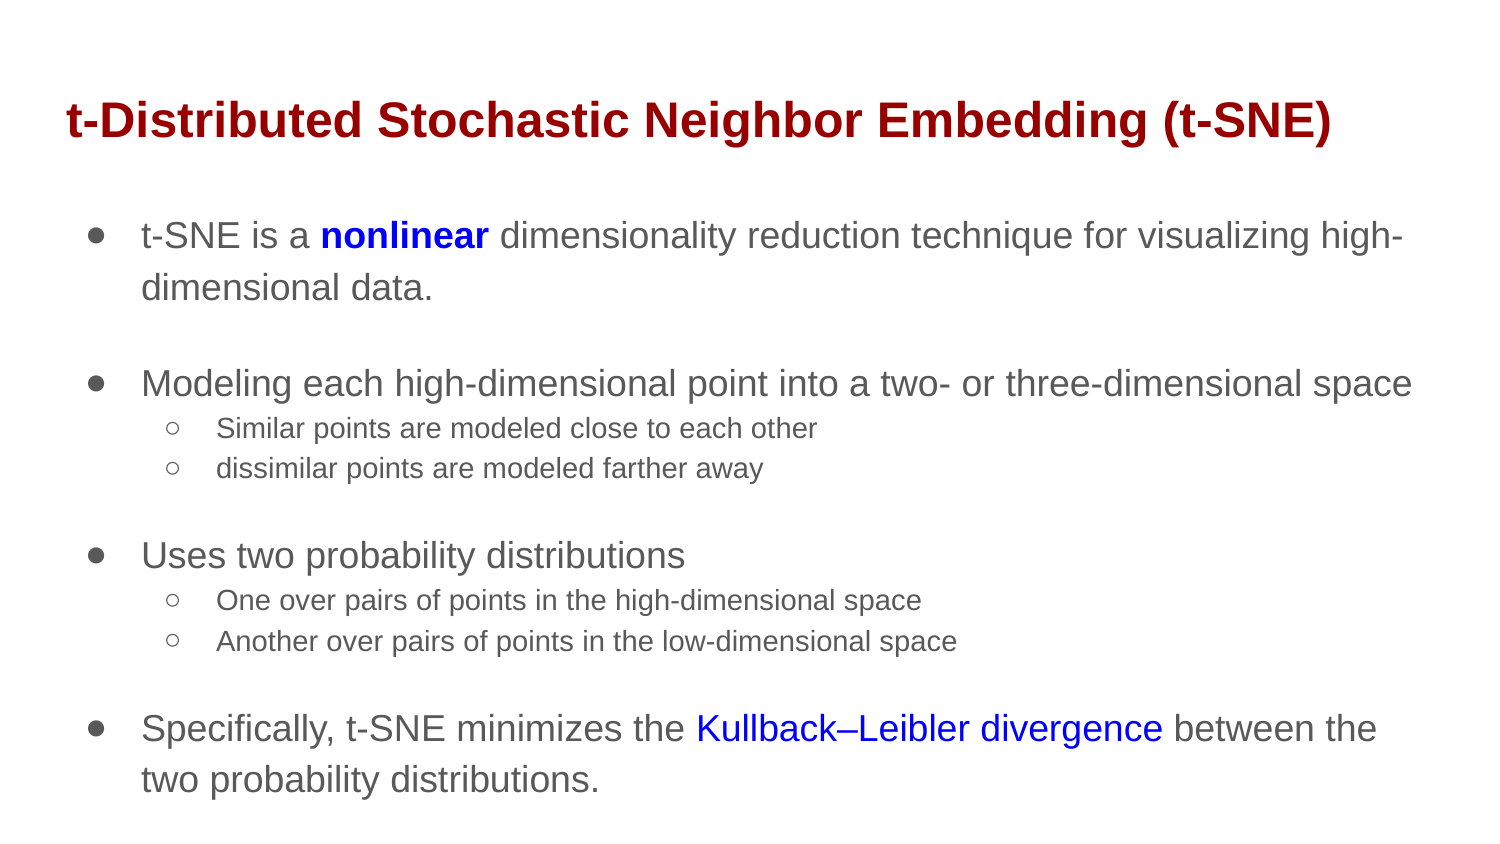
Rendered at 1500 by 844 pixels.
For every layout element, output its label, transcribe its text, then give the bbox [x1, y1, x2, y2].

list t-SNE is a nonlinear dimensionality reduction technique for visualizing high-dimensional data. Modeling each high-dimensional point into a two- or three-dimensional space Similar points are modeled close to each other dissimilar points are modeled farther away Uses two probability distributions One over pairs of points in the high-dimensional space Another over pairs of points in the low-dimensional space Specifically, t-SNE minimizes the Kullback–Leibler divergence between the two probability distributions. [51, 189, 1449, 805]
title t-Distributed Stochastic Neighbor Embedding (t-SNE) [51, 72, 1449, 167]
